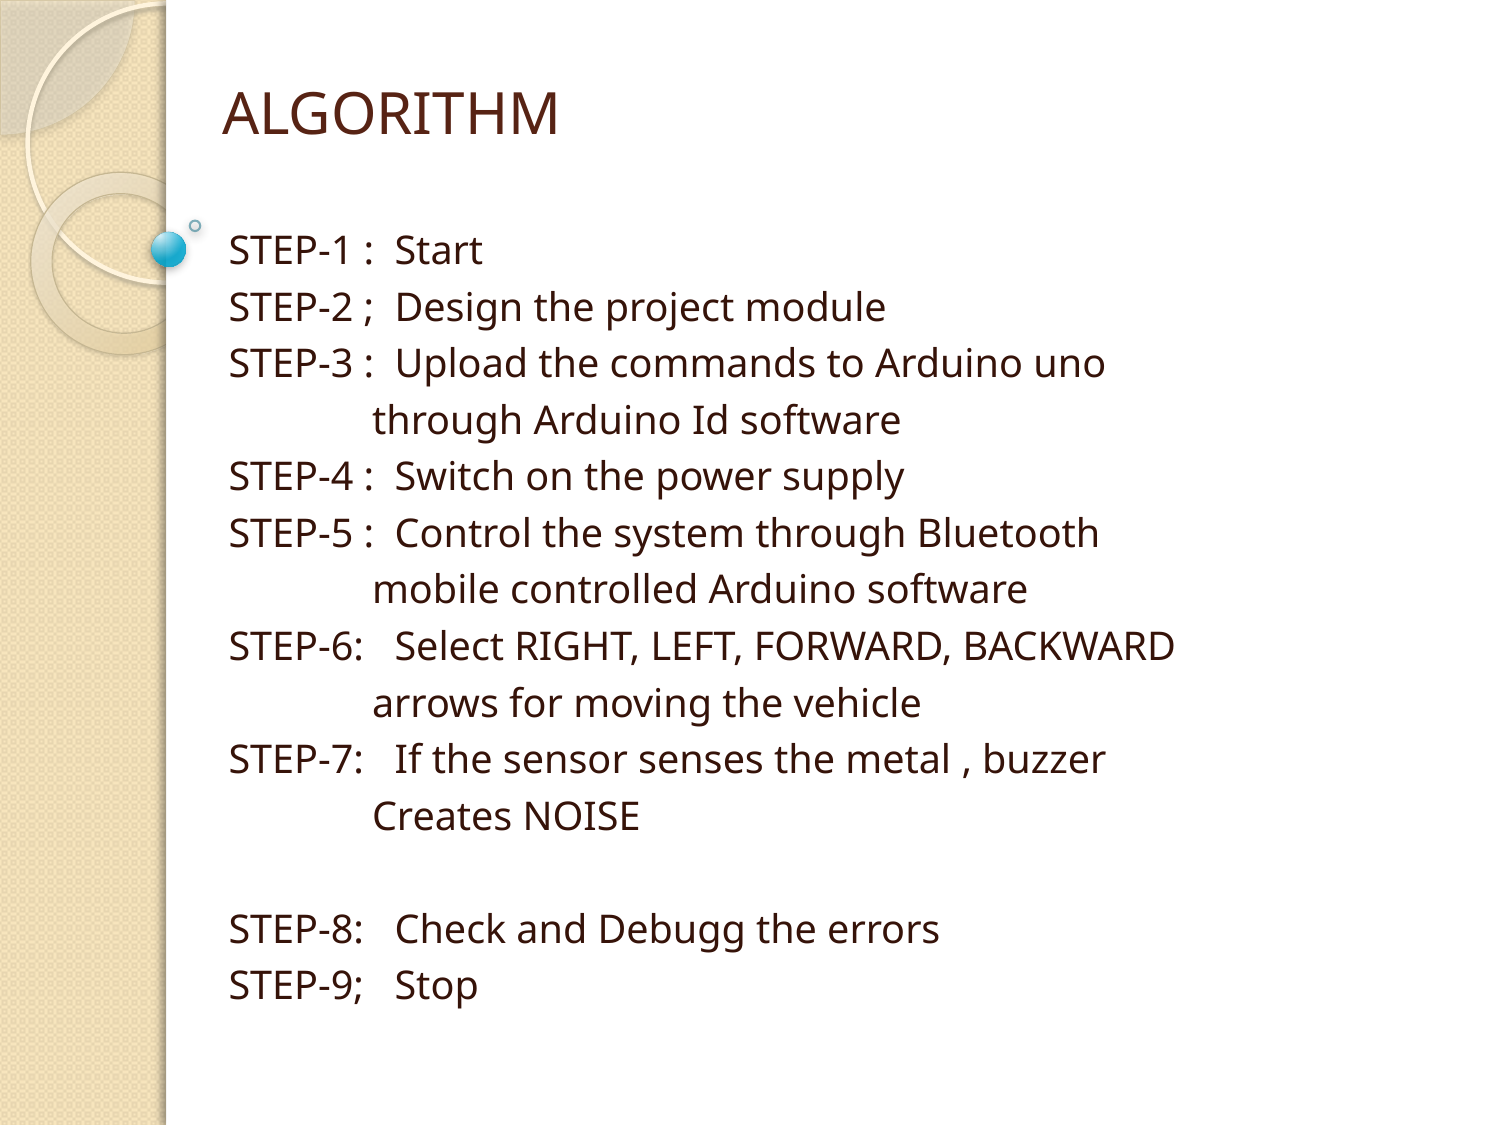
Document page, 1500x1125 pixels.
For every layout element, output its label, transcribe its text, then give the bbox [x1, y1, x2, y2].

subtitle STEP-1 : Start STEP-2 ; Design the project module STEP-3 : Upload the commands to Arduino uno through Arduino Id software STEP-4 : Switch on the power supply STEP-5 : Control the system through Bluetooth mobile controlled Arduino software STEP-6: Select RIGHT, LEFT, FORWARD, BACKWARD arrows for moving the vehicle STEP-7: If the sensor senses the metal , buzzer Creates NOISE STEP-8: Check and Debugg the errors STEP-9; Stop [210, 224, 1425, 1025]
title ALGORITHM [207, 0, 1423, 154]
